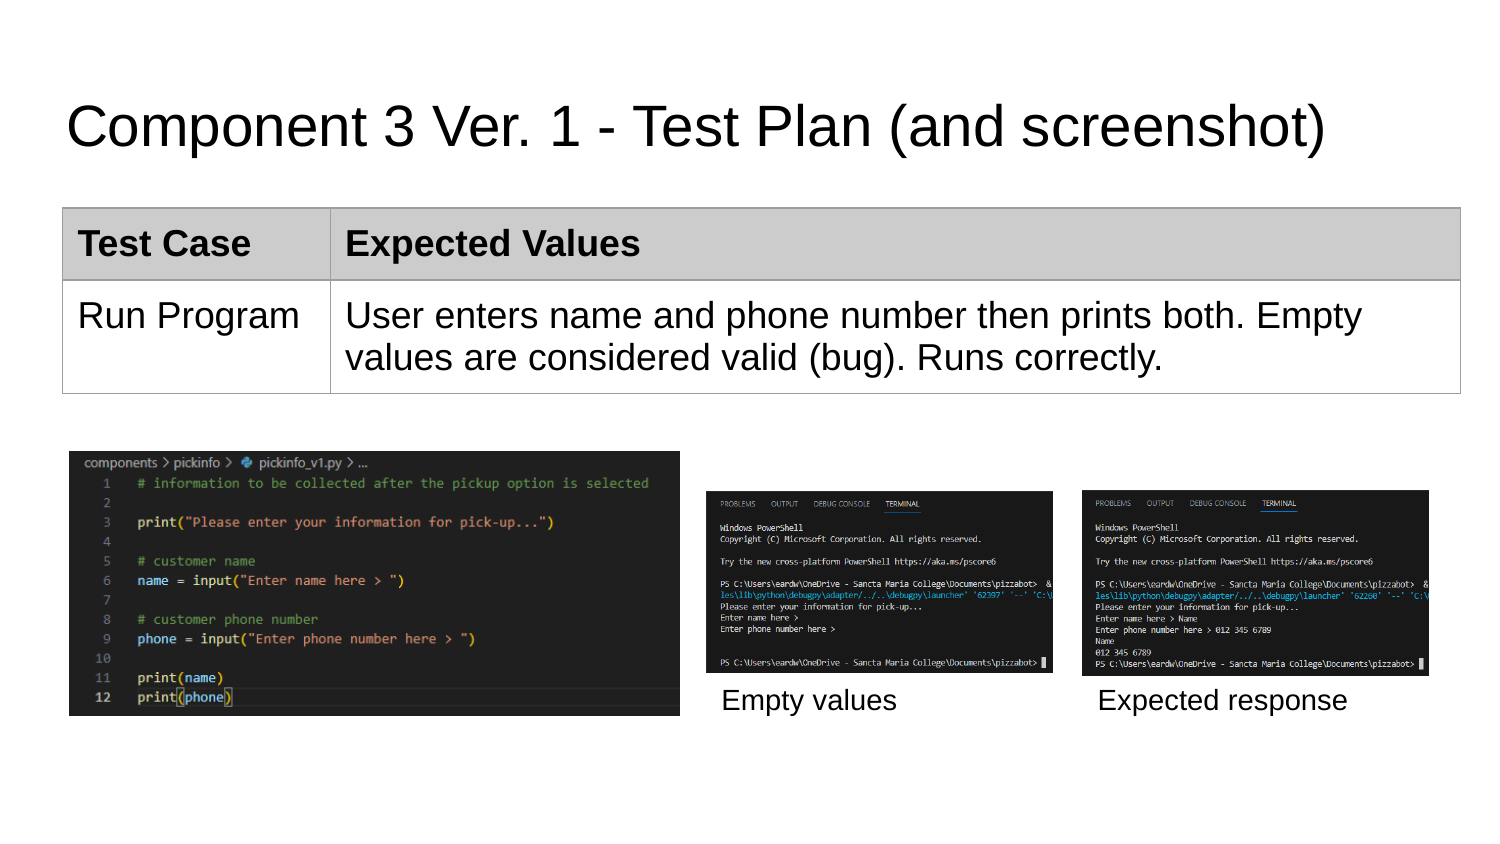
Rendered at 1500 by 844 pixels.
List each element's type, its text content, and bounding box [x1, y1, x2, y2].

table_cell User enters name and phone number then prints both. Empty values are considered valid (bug). Runs correctly. [331, 281, 1460, 393]
table_cell Run Program [63, 281, 330, 393]
table_header Test Case [63, 209, 330, 279]
picture [1082, 490, 1430, 676]
picture [706, 491, 1053, 674]
picture [69, 451, 681, 717]
table_header Expected Values [331, 209, 1460, 279]
text_box Expected response [1082, 673, 1500, 724]
title Component 3 Ver. 1 - Test Plan (and screenshot) [51, 72, 1449, 167]
text_box Empty values [706, 681, 925, 724]
